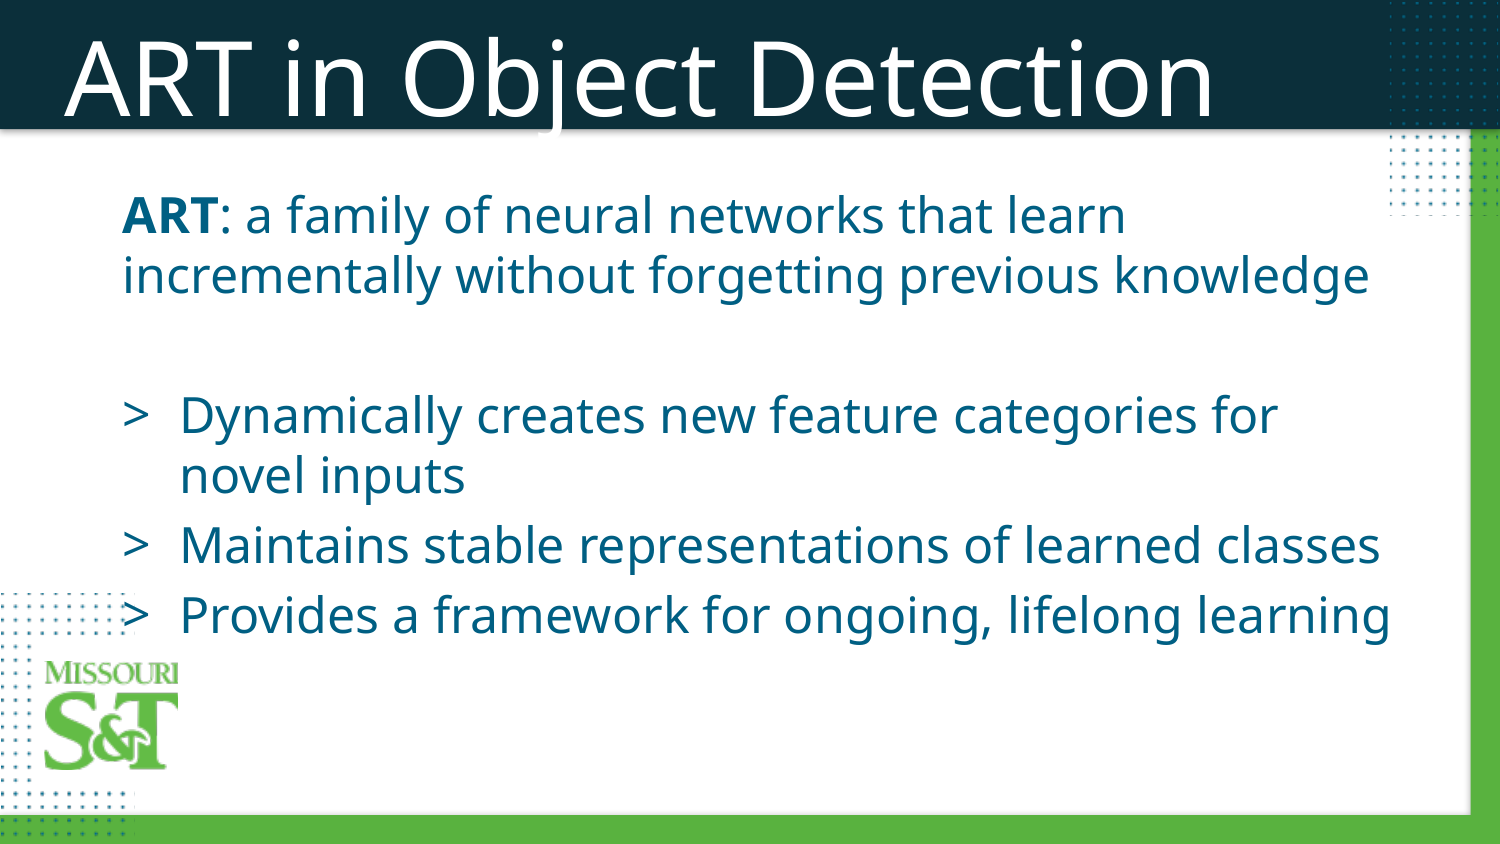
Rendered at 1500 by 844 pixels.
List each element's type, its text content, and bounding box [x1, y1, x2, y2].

list ART in Object Detection [49, 4, 1423, 111]
list ART: a family of neural networks that learn incrementally without forgetting previous knowledge Dynamically creates new feature categories for novel inputs Maintains stable representations of learned classes Provides a framework for ongoing, lifelong learning [108, 176, 1423, 719]
